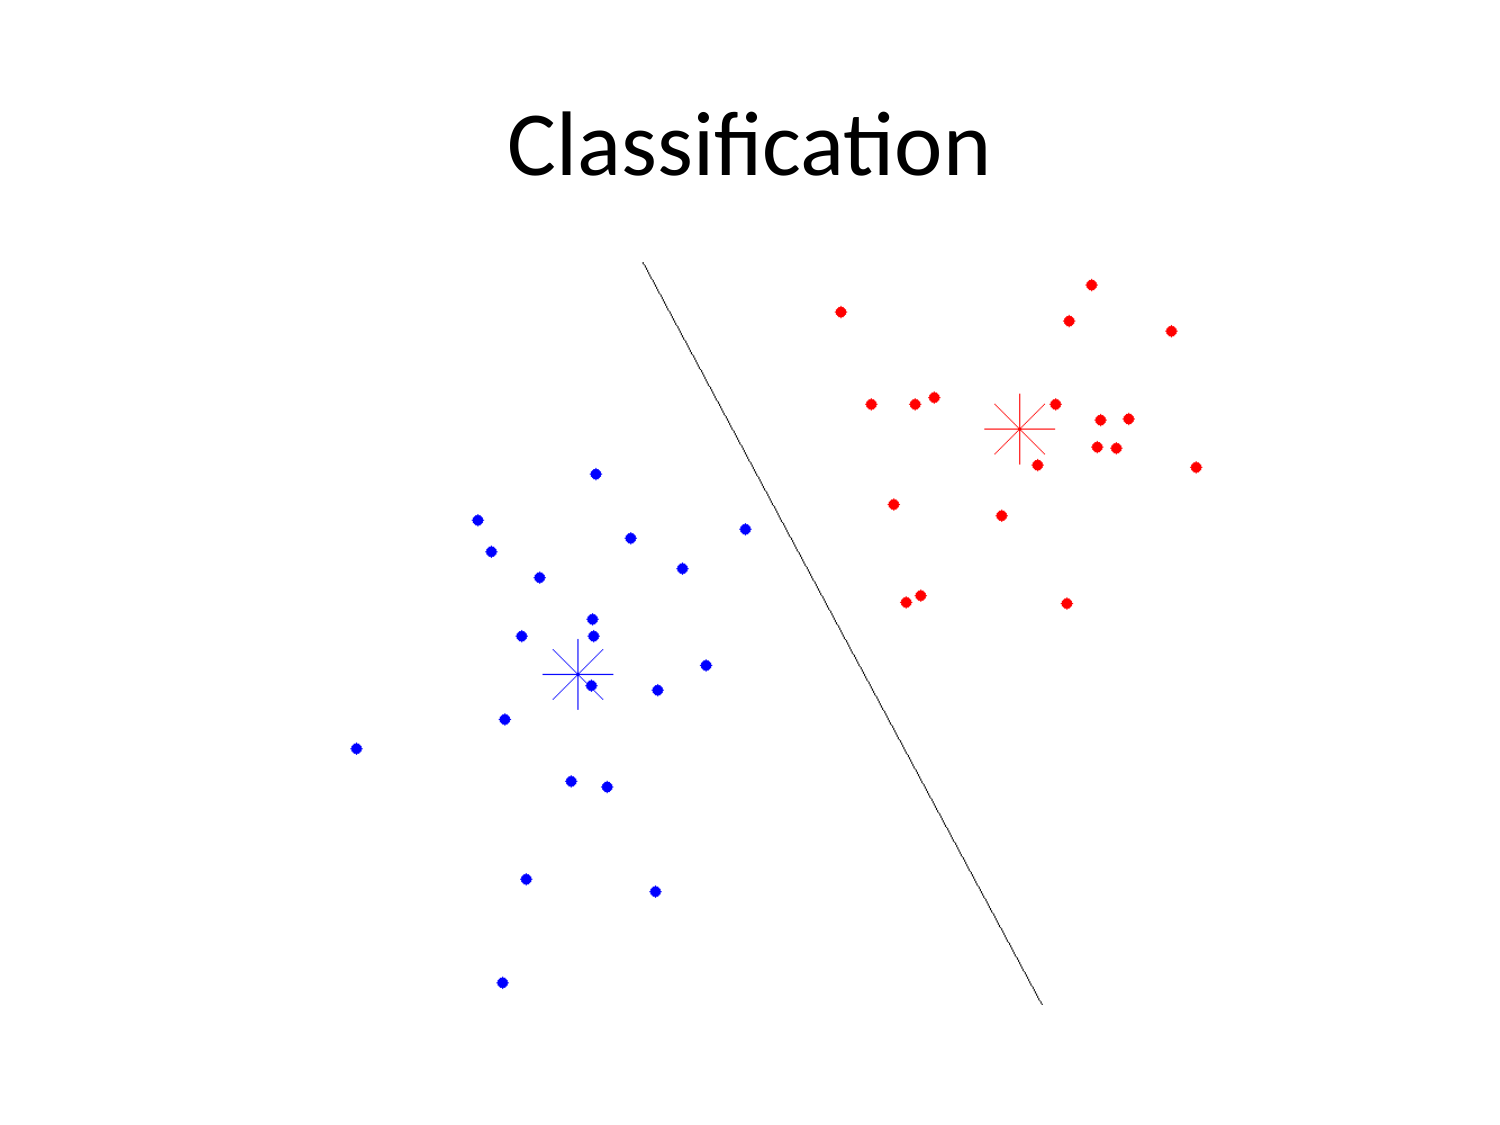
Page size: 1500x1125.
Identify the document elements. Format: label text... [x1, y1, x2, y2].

title Classification [75, 45, 1425, 233]
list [74, 262, 1426, 1006]
